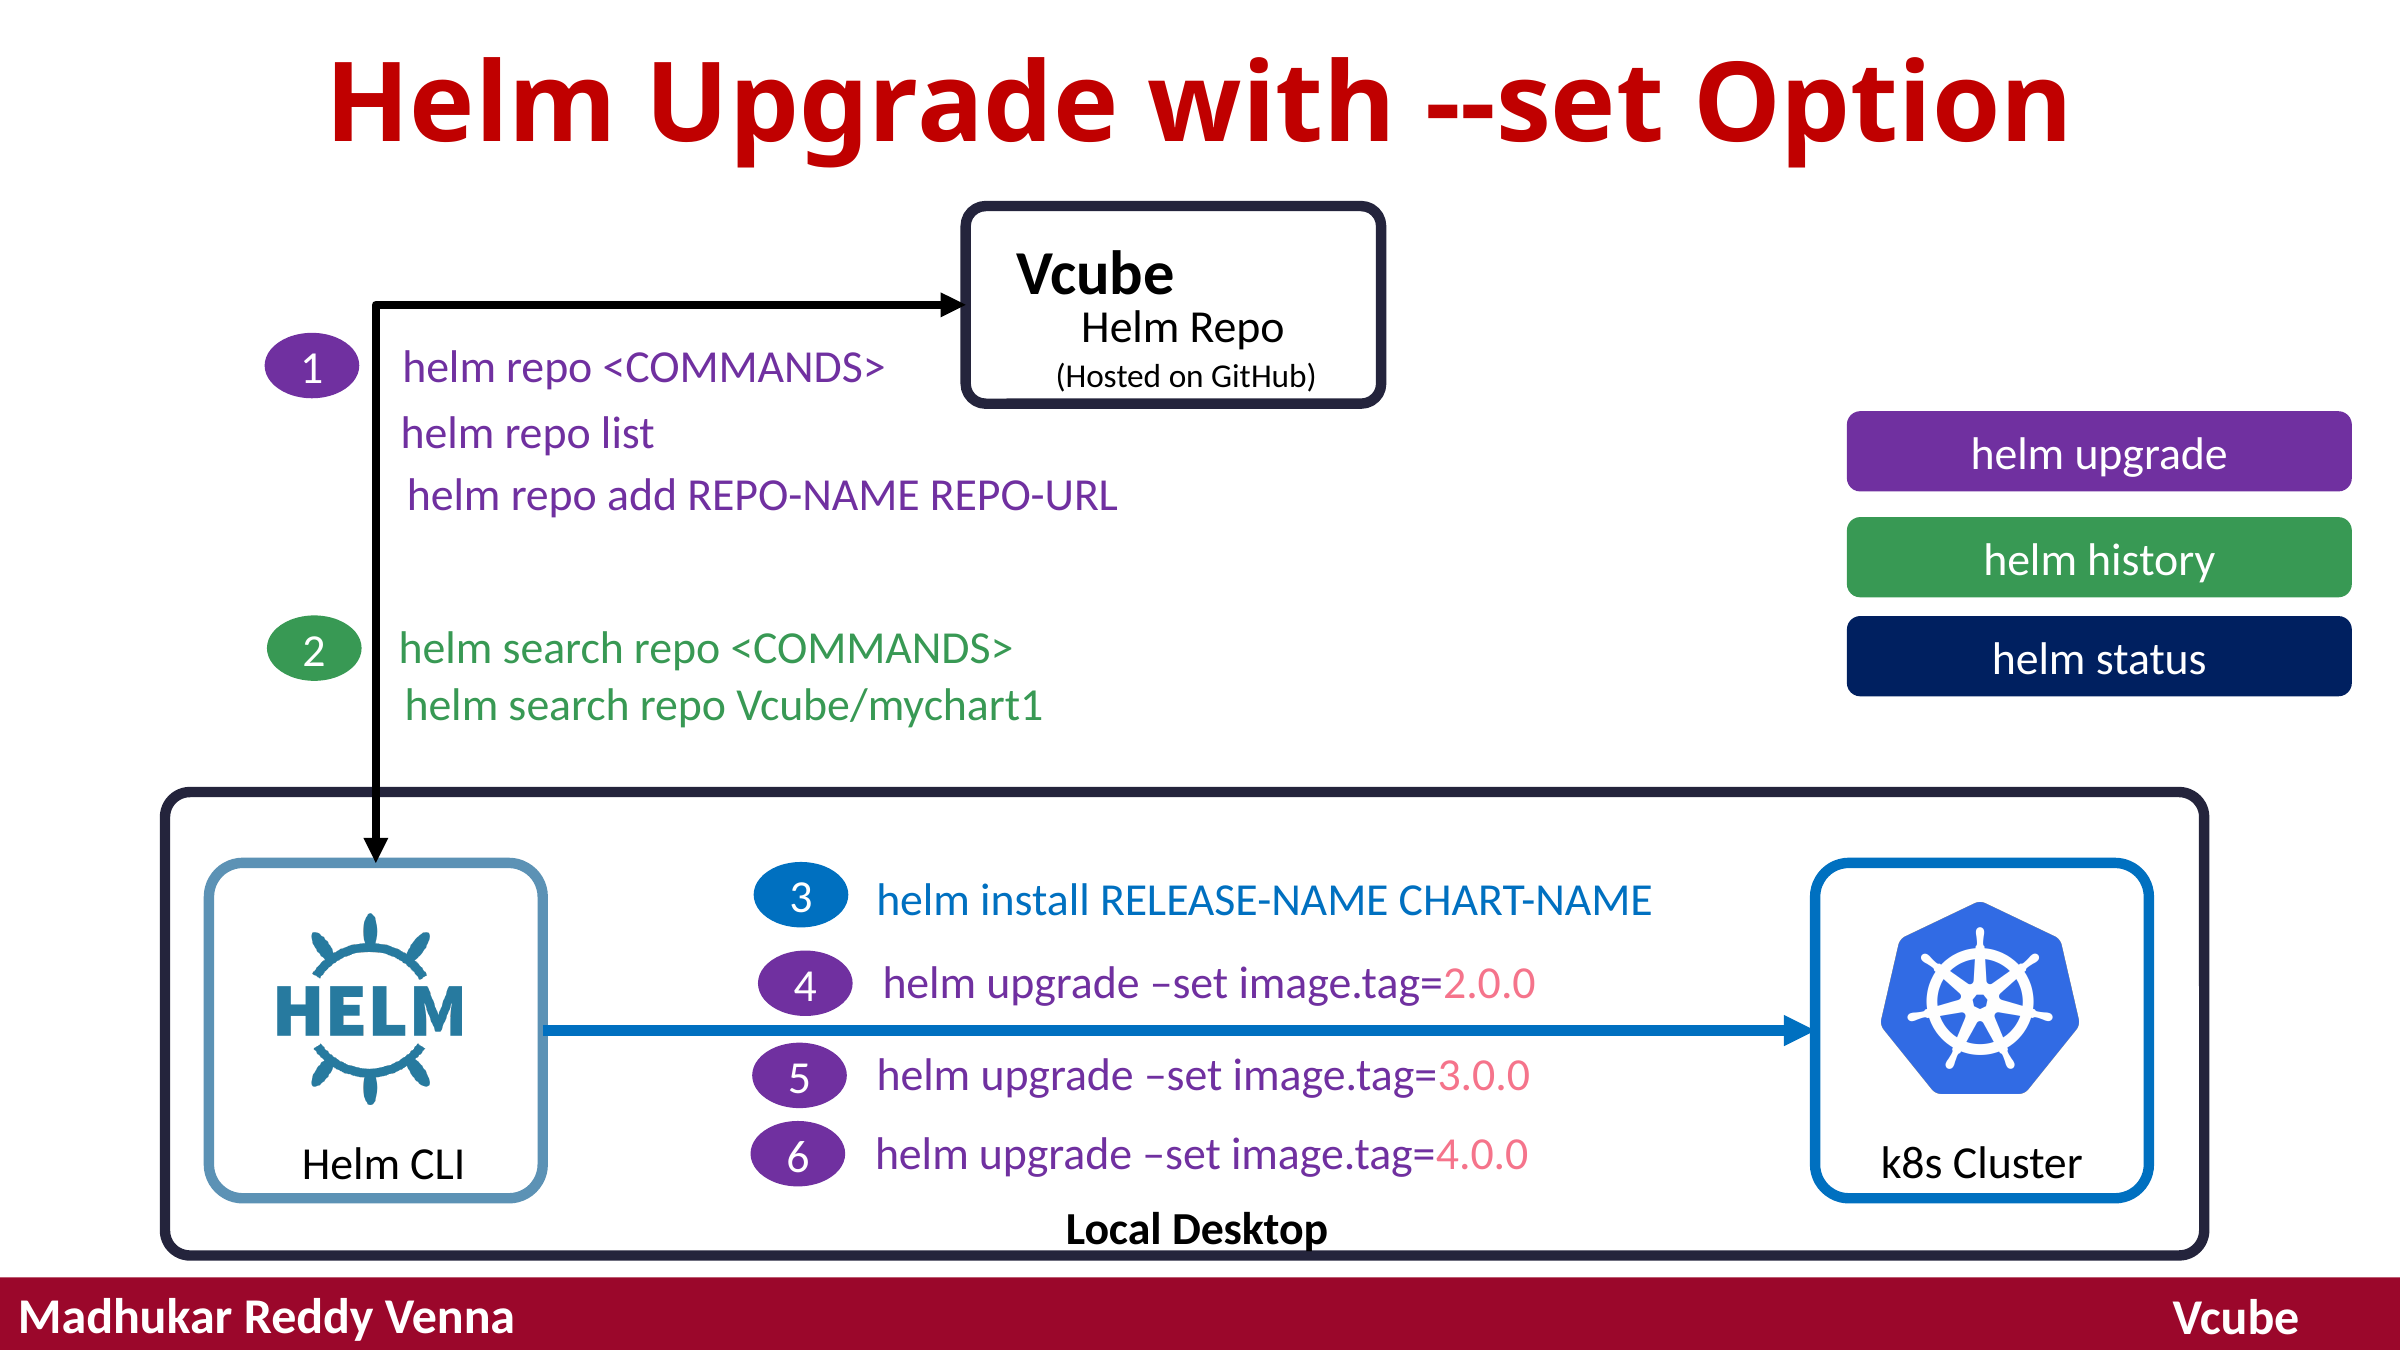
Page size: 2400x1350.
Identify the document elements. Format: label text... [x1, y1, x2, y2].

text_box (Hosted on GitHub) [1040, 346, 1332, 402]
text_box helm upgrade –set image.tag=4.0.0 [860, 1116, 1544, 1186]
text_box 6 [748, 1118, 848, 1189]
footer Madhukar Reddy Venna [0, 1278, 543, 1350]
text_box helm history [1844, 514, 2354, 600]
picture [277, 912, 463, 1105]
title Helm Upgrade with --set Option [165, 8, 2235, 204]
text_box helm search repo <COMMANDS> [970, 610, 1065, 680]
text_box 5 [750, 1040, 849, 1111]
picture [1880, 902, 2079, 1094]
text_box helm repo add REPO-NAME REPO-URL [970, 456, 1134, 527]
text_box Helm CLI [287, 1126, 481, 1196]
text_box [162, 789, 2207, 1258]
text_box helm status [1844, 613, 2354, 699]
text_box [963, 203, 1384, 406]
text_box Local Desktop [1051, 1191, 1344, 1262]
text_box Vcube [1001, 224, 1190, 315]
text_box helm install RELEASE-NAME CHART-NAME [861, 862, 1669, 932]
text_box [375, 304, 966, 864]
text_box 1 [262, 330, 362, 401]
text_box helm upgrade [1844, 409, 2354, 494]
text_box 3 [751, 865, 851, 930]
text_box helm search repo Vcube/mychart1 [970, 667, 1059, 738]
text_box 4 [755, 948, 855, 1017]
text_box helm upgrade –set image.tag=3.0.0 [861, 1037, 1546, 1108]
text_box 2 [264, 613, 364, 683]
text_box Helm Repo [1066, 288, 1300, 346]
text_box [1812, 860, 2151, 1201]
text_box helm upgrade –set image.tag=2.0.0 [867, 945, 1551, 1016]
